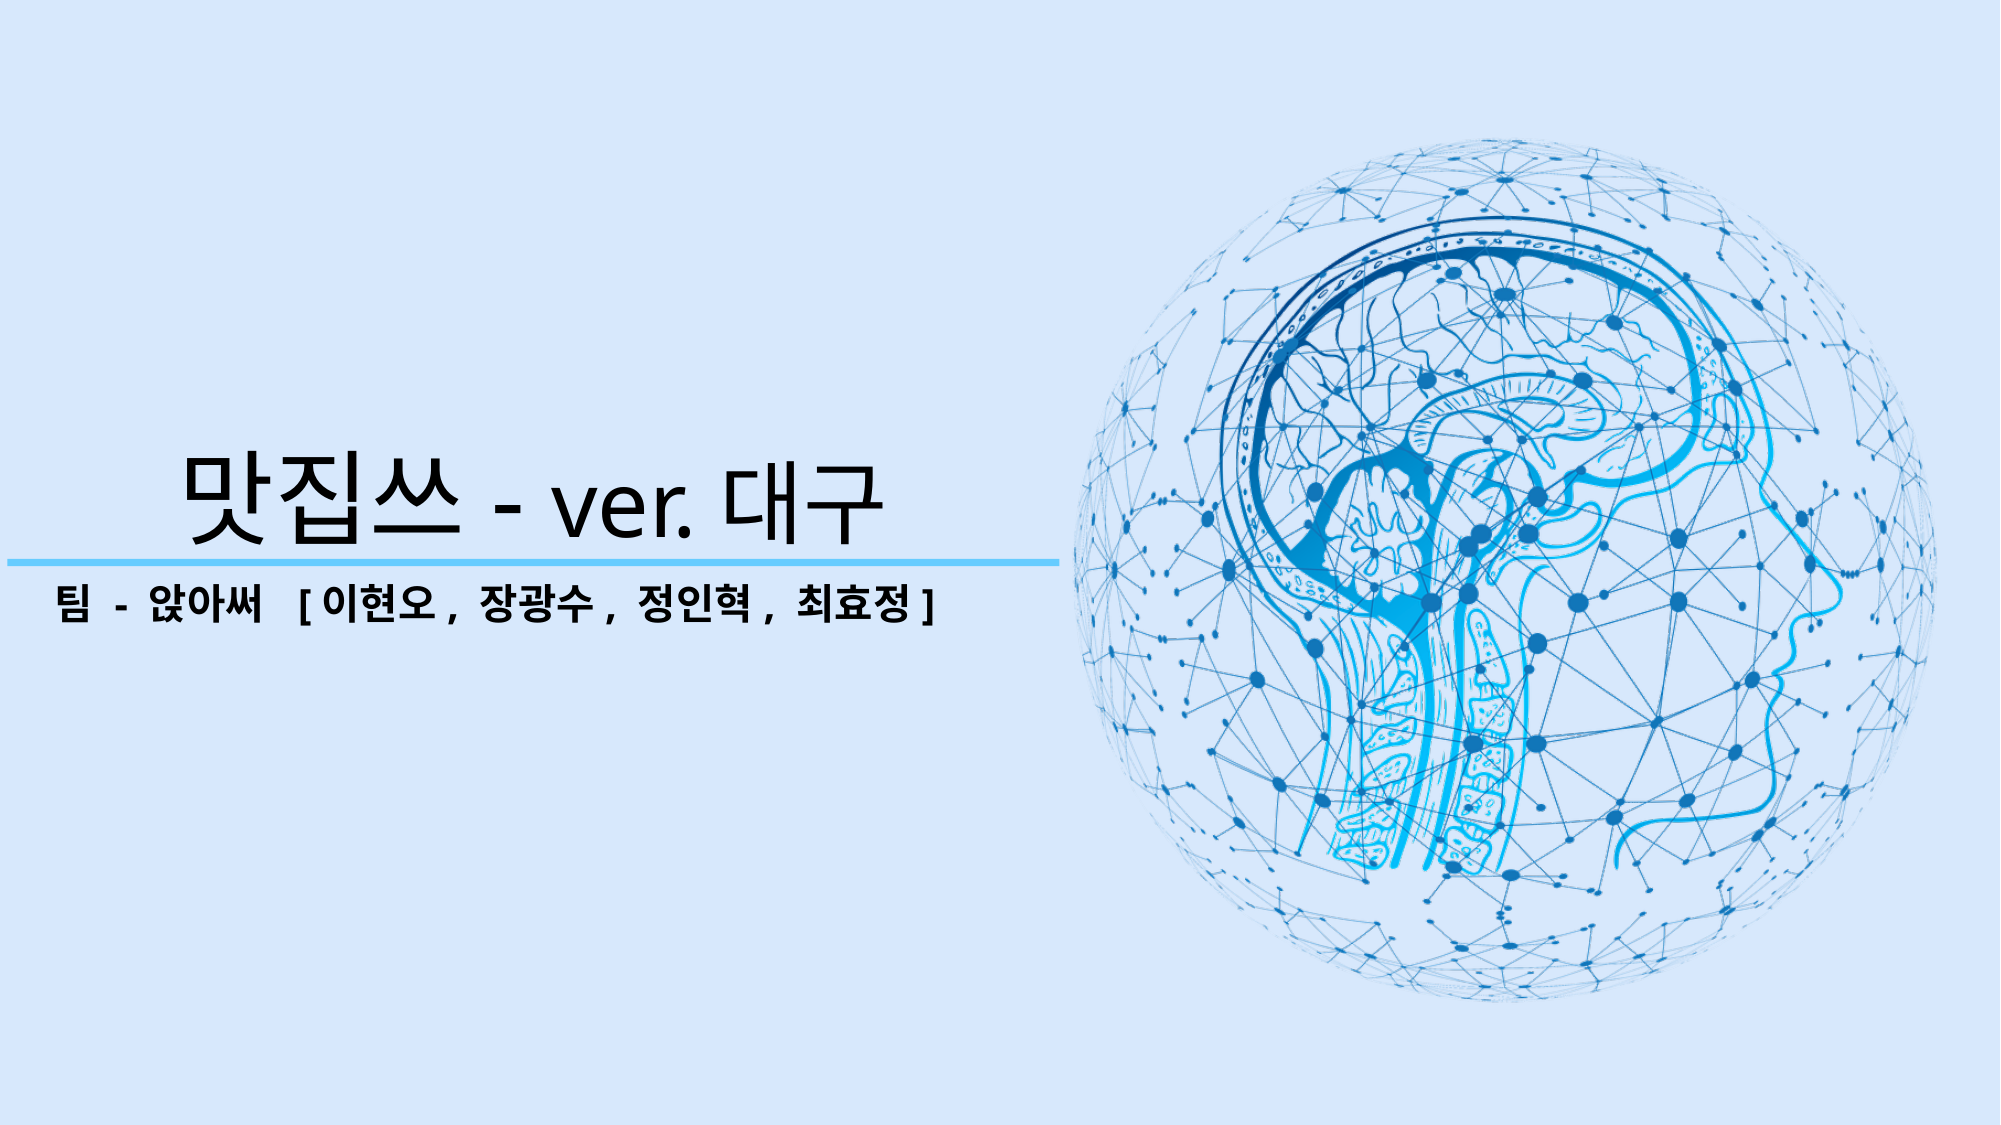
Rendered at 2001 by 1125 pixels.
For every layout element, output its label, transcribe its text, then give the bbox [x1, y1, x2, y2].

picture [976, 73, 1962, 1092]
text_box [6, 558, 976, 567]
text_box 팀 - 앉아써 [이현오, 장광수, 정인혁, 최효정] [39, 570, 976, 636]
text_box 맛집쓰- ver.대구 [115, 436, 952, 551]
